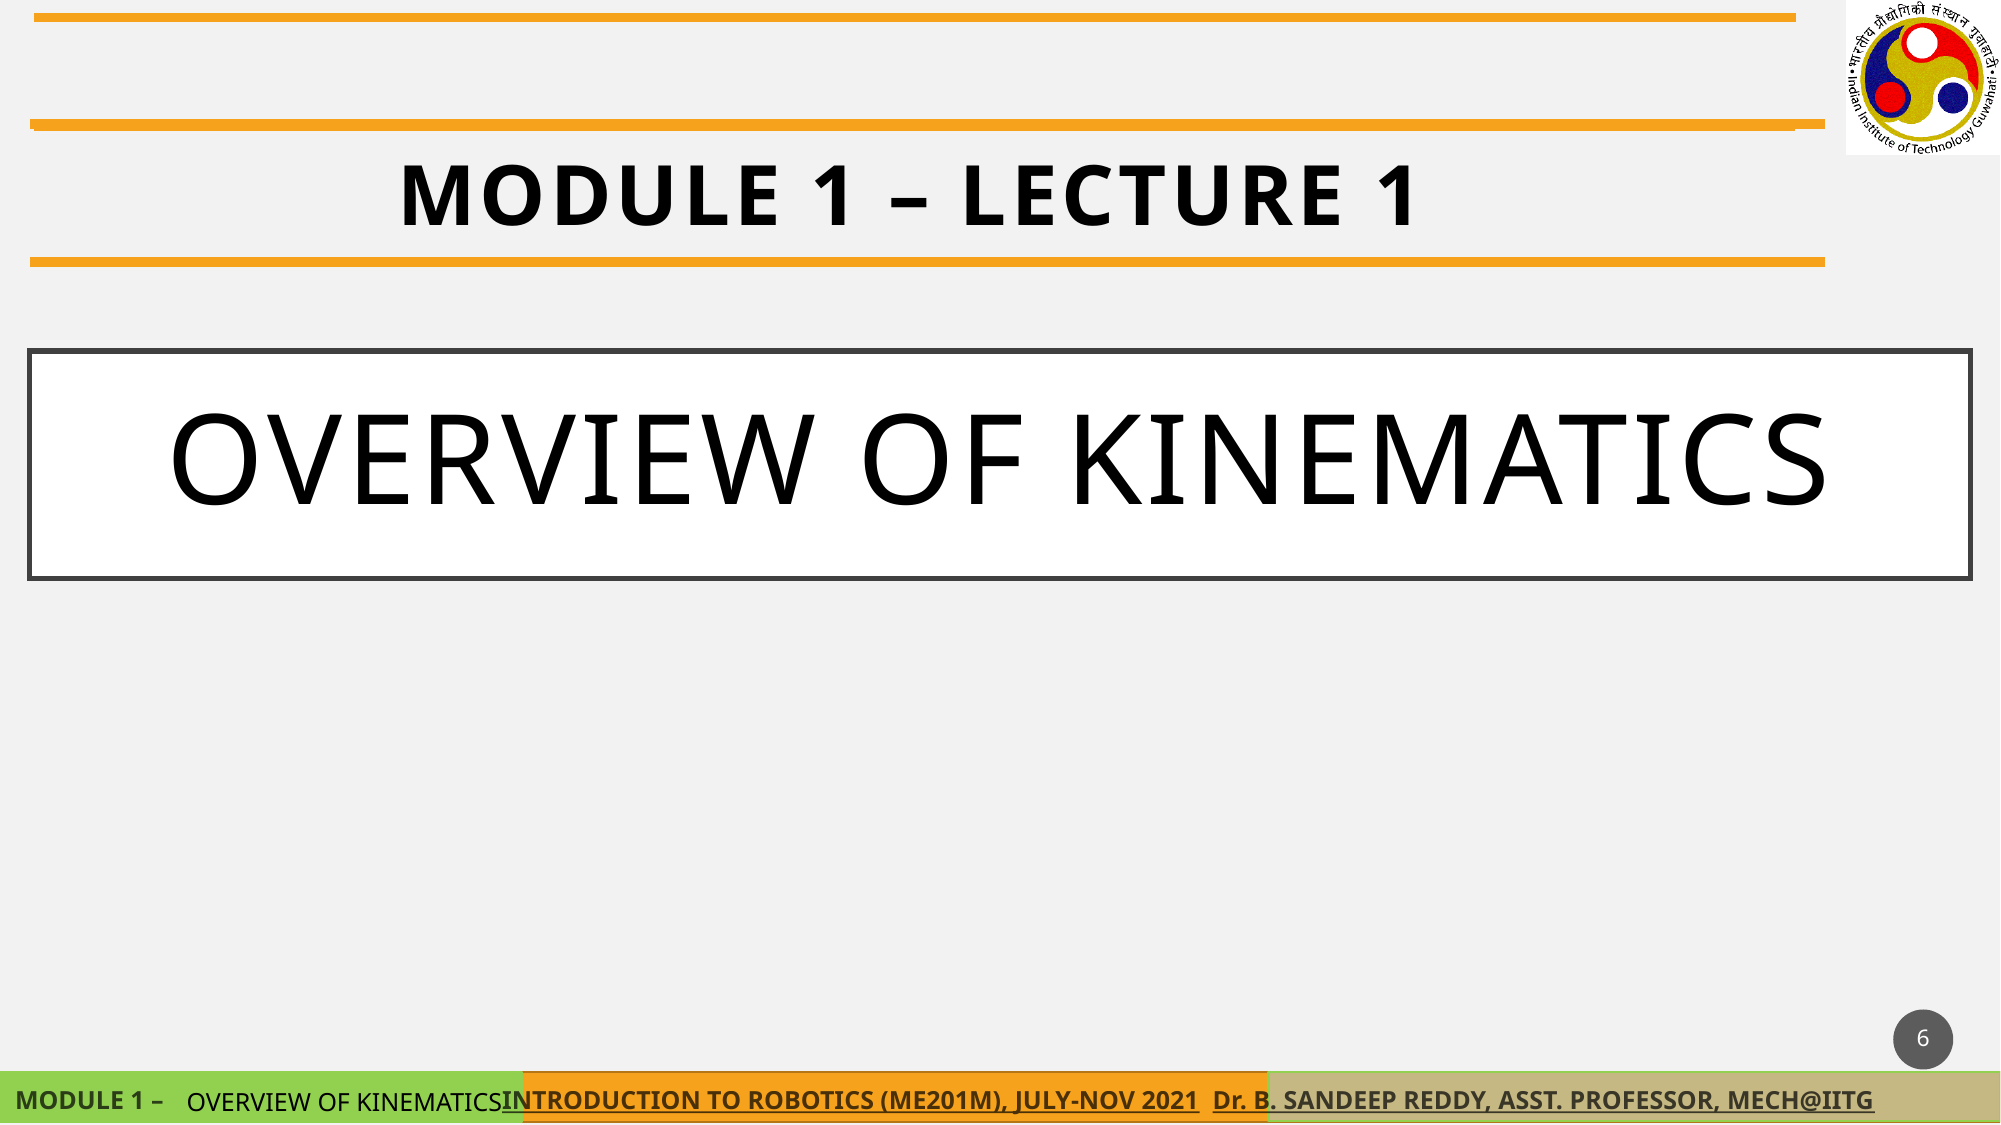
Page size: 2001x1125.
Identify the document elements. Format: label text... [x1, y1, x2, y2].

text_box MODULE 1 – LECTURE 1 [382, 135, 1525, 250]
text_box OVERVIEW OF KINEMATICS [171, 1079, 571, 1124]
picture [1846, 0, 2000, 155]
title OVERVIEW OF KINEMATICS [27, 348, 1973, 581]
slide_number 6 [1893, 1009, 1954, 1070]
